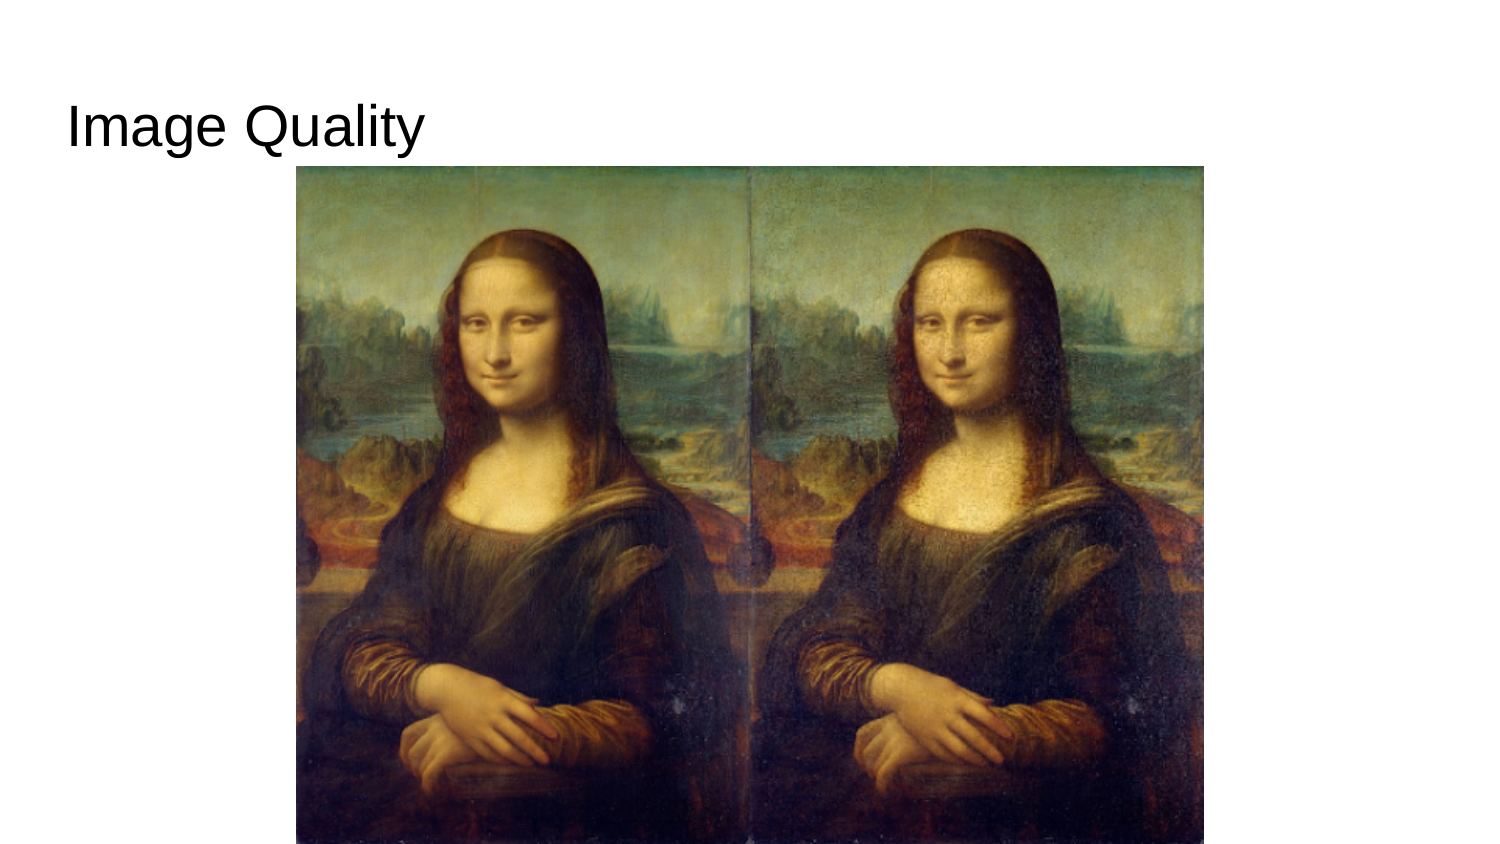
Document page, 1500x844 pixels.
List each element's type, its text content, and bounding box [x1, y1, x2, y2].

title Image Quality [51, 72, 1449, 167]
picture [296, 166, 1204, 844]
